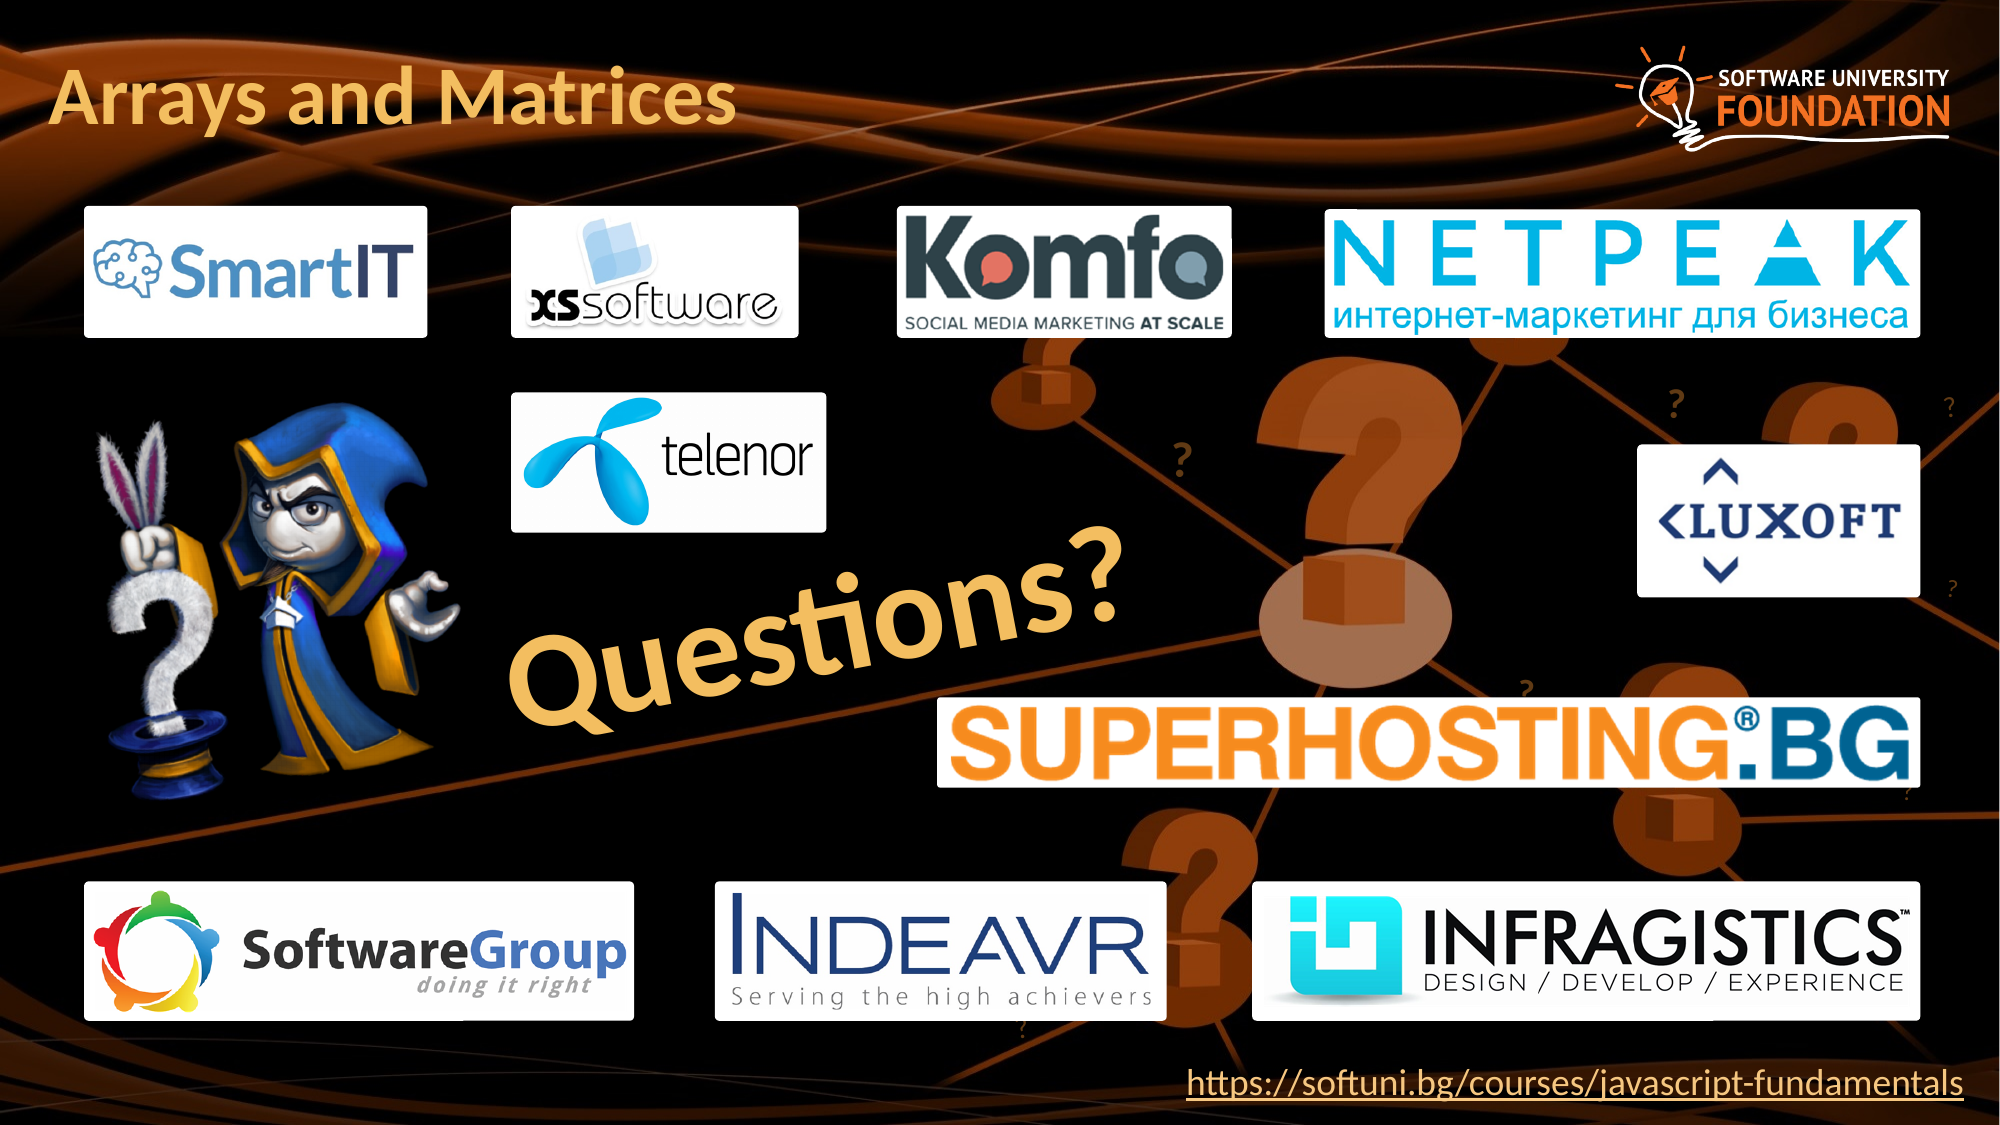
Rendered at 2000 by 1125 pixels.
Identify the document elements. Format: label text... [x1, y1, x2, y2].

title Arrays and Matrices [30, 6, 1602, 189]
list https://softuni.bg/courses/javascript-fundamentals [250, 1050, 1971, 1108]
picture [0, 0, 2000, 1125]
